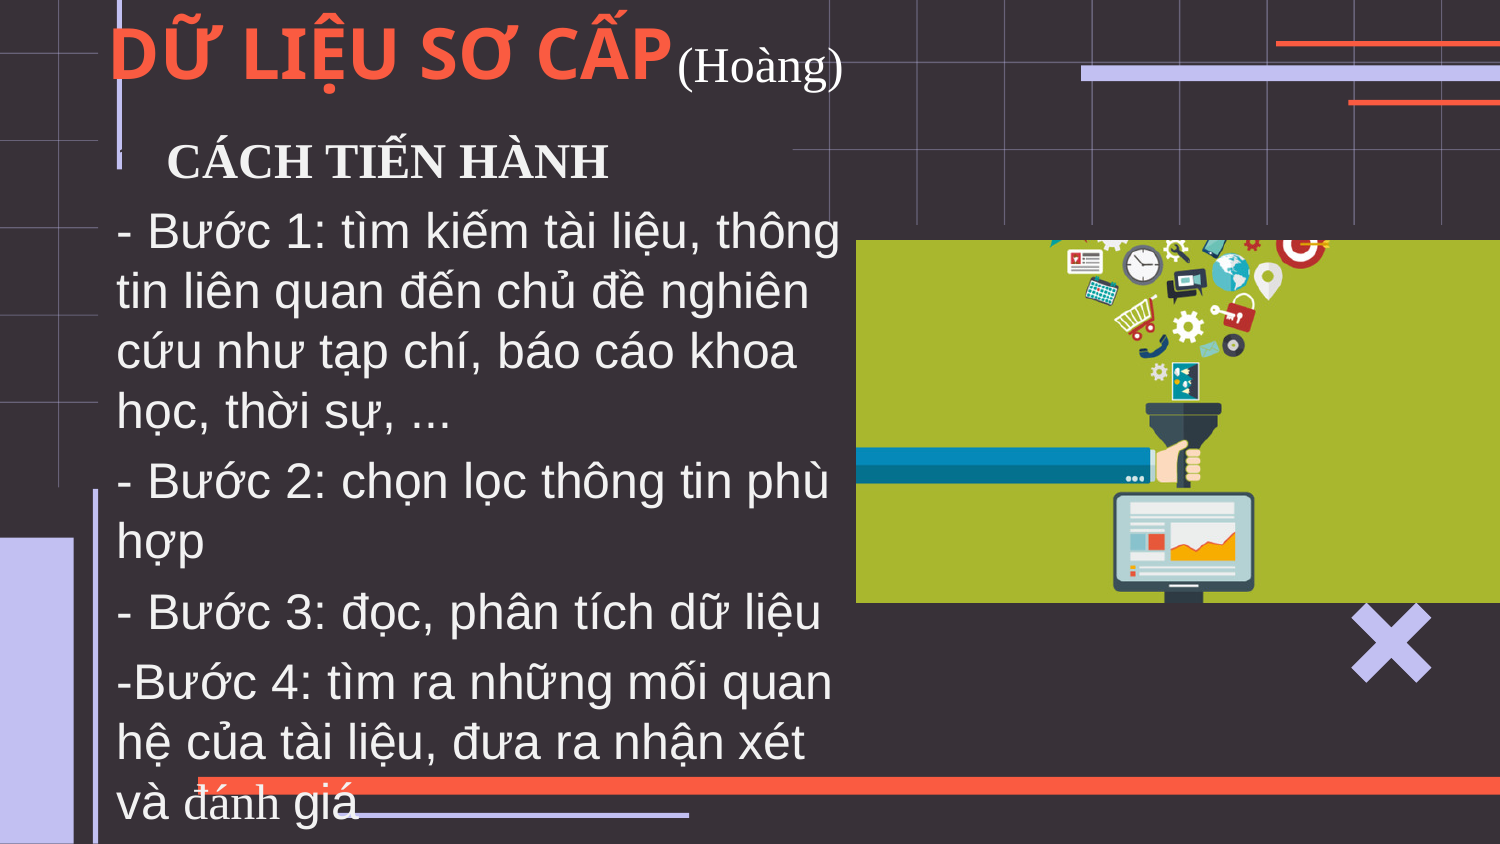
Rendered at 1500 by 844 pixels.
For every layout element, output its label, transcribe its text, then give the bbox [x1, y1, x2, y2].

picture [1126, 477, 1137, 481]
title DỮ LIỆU SƠ CẤP [0, 0, 1007, 103]
list CÁCH TIẾN HÀNH - Bước 1: tìm kiếm tài liệu, thông tin liên quan đến chủ đề nghiên cứu như tạp chí, báo cáo khoa học, thời sự, ... - Bước 2: chọn lọc thông tin phù hợp - Bước 3: đọc, phân tích dữ liệu -Bước 4: tìm ra những mối quan hệ của tài liệu, đưa ra nhận xét và đánh giá [76, 113, 884, 666]
text_box (Hoàng) [662, 25, 1500, 100]
picture [856, 240, 1500, 604]
